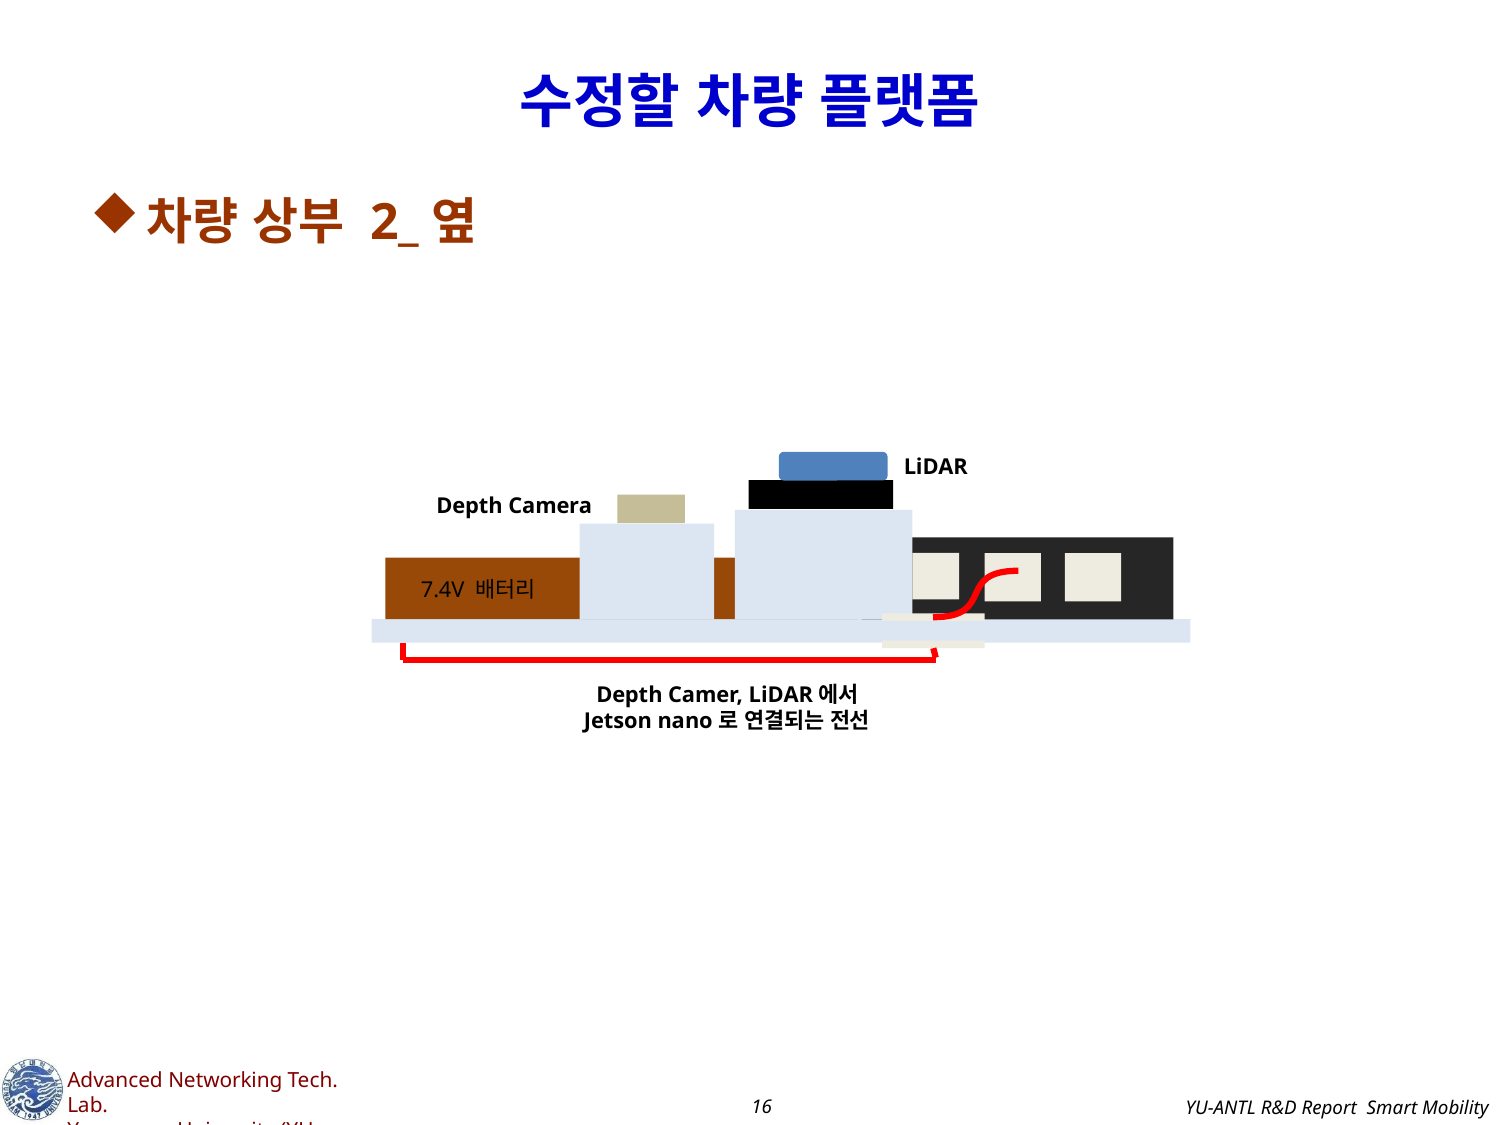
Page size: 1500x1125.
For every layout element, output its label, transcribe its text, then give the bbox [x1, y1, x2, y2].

text_box [910, 551, 961, 601]
text_box [747, 478, 895, 511]
text_box [369, 617, 1192, 645]
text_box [932, 570, 1019, 618]
text_box Depth Camer, LiDAR에서 Jetson nano로 연결되는 전선 [562, 673, 892, 741]
text_box [880, 639, 987, 650]
text_box [616, 492, 687, 522]
text_box [716, 556, 733, 621]
text_box [776, 449, 858, 483]
text_box [578, 522, 716, 622]
text_box 7.4V 배터리 [385, 567, 572, 609]
text_box [733, 508, 914, 621]
text_box [914, 535, 1175, 621]
title 수정할 차량 플랫폼 [74, 44, 1426, 154]
text_box [383, 556, 578, 621]
text_box [983, 551, 1043, 604]
text_box LiDAR [858, 445, 1013, 487]
text_box Depth Camera [413, 483, 616, 525]
picture [0, 1057, 66, 1124]
text_box [880, 611, 929, 623]
list 차량 상부 2_옆 [74, 181, 1426, 1006]
text_box [1063, 551, 1123, 604]
